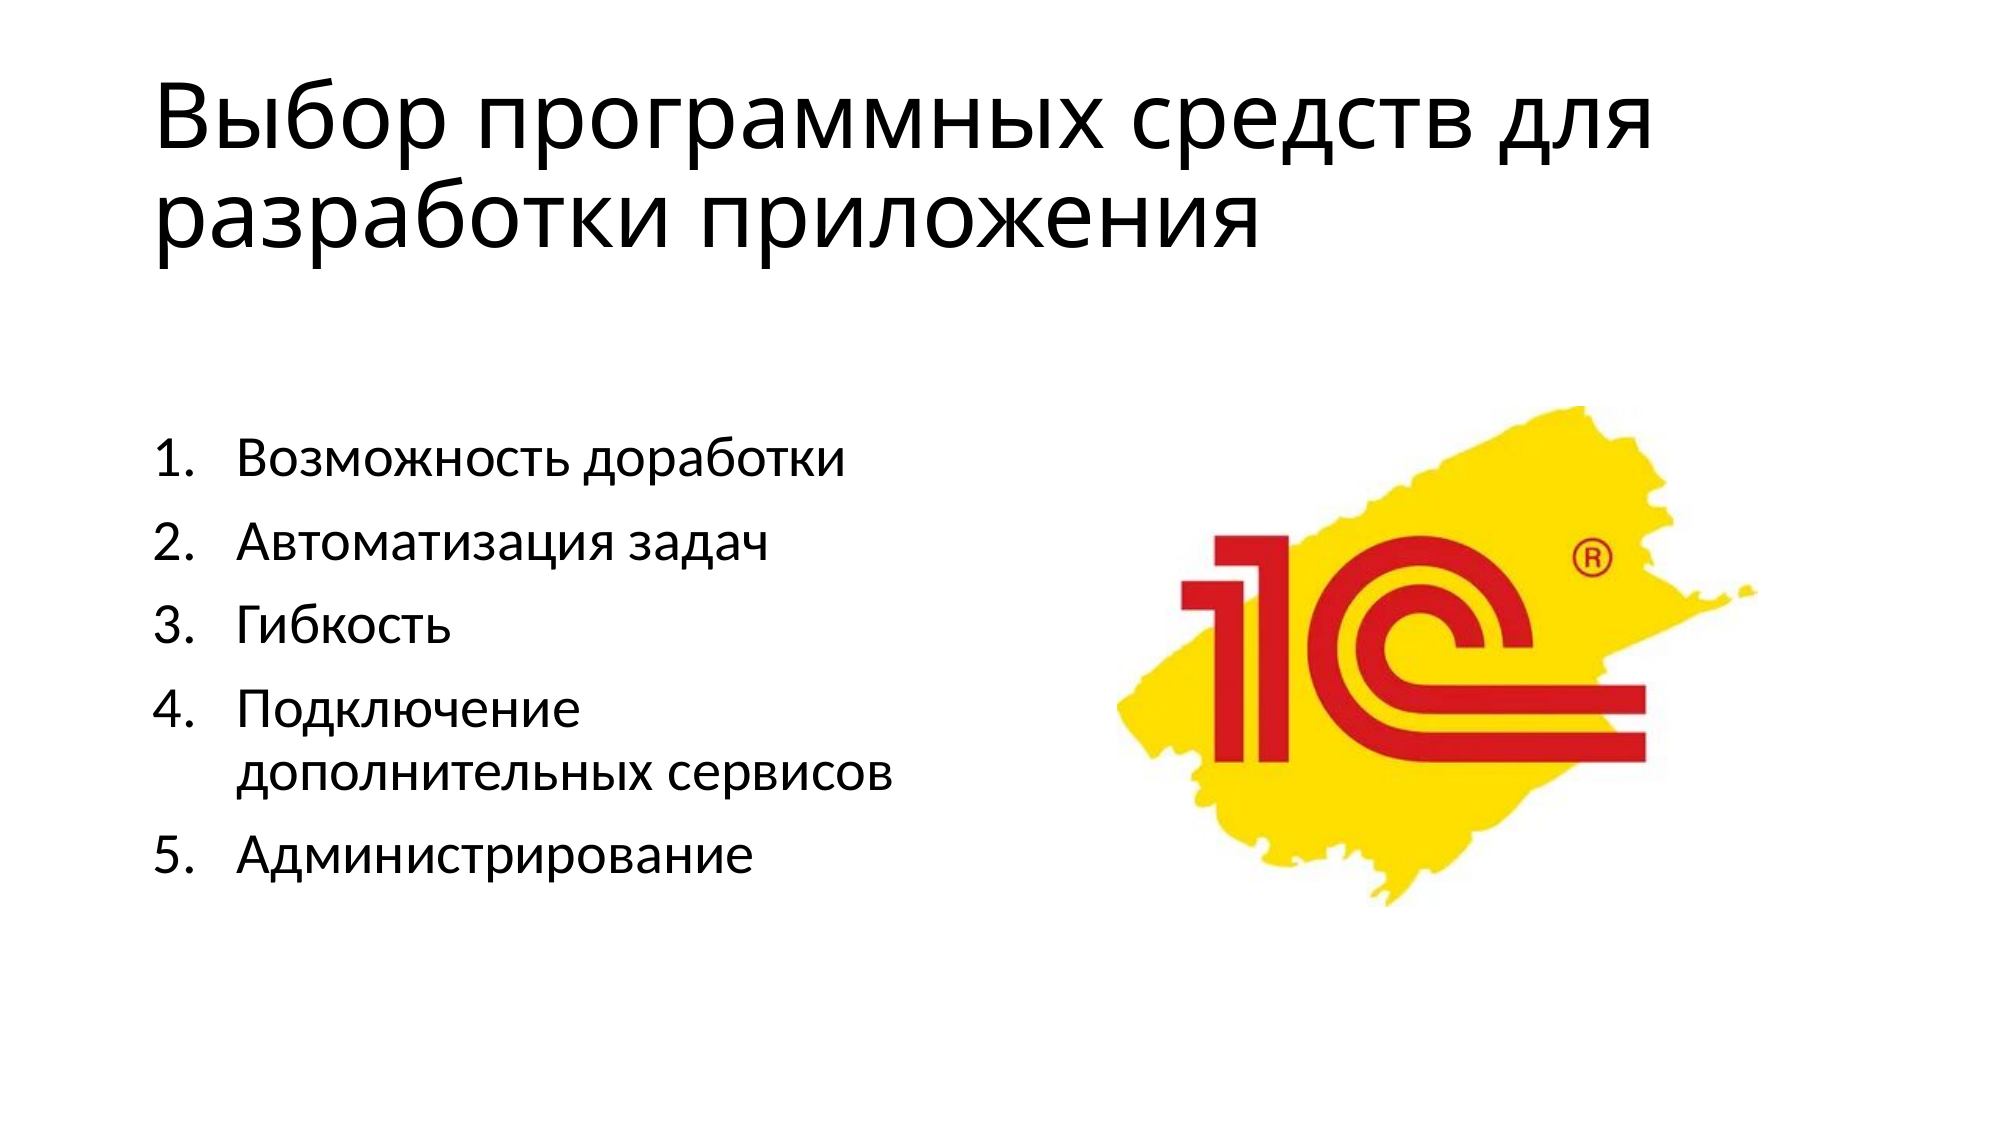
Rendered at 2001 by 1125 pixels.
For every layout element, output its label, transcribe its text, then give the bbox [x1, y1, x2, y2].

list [1117, 406, 1758, 907]
title Выбор программных средств для разработки приложения [137, 59, 1863, 278]
list Возможность доработки Автоматизация задач Гибкость Подключение дополнительных сервисов Администрирование [137, 299, 988, 1014]
